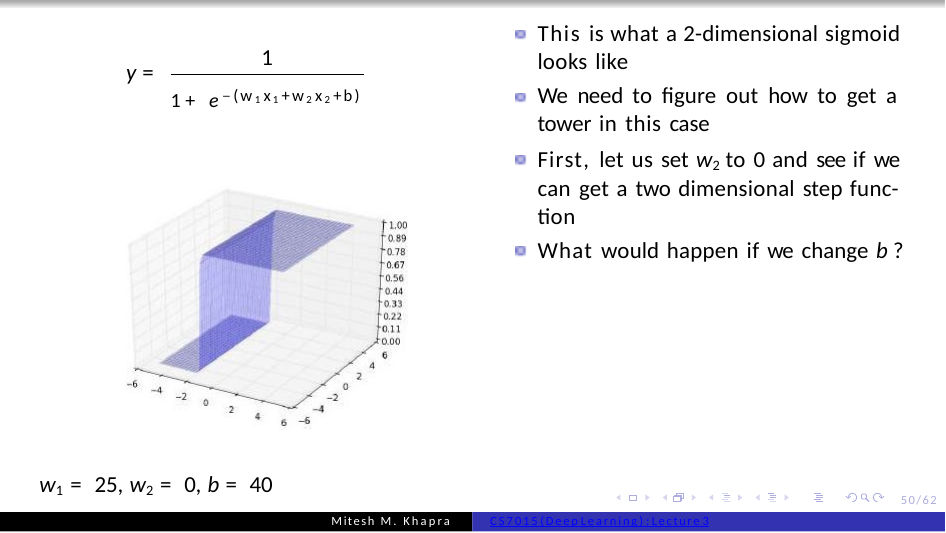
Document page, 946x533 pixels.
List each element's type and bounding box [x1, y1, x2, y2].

text_box [898, 493, 941, 508]
text_box [123, 40, 369, 111]
picture [515, 246, 527, 258]
picture [515, 30, 527, 42]
text_box [0, 511, 946, 532]
text_box [33, 465, 276, 498]
picture [0, 0, 945, 8]
picture [515, 92, 527, 104]
picture [125, 185, 408, 430]
text_box [531, 16, 912, 264]
picture [515, 155, 527, 167]
